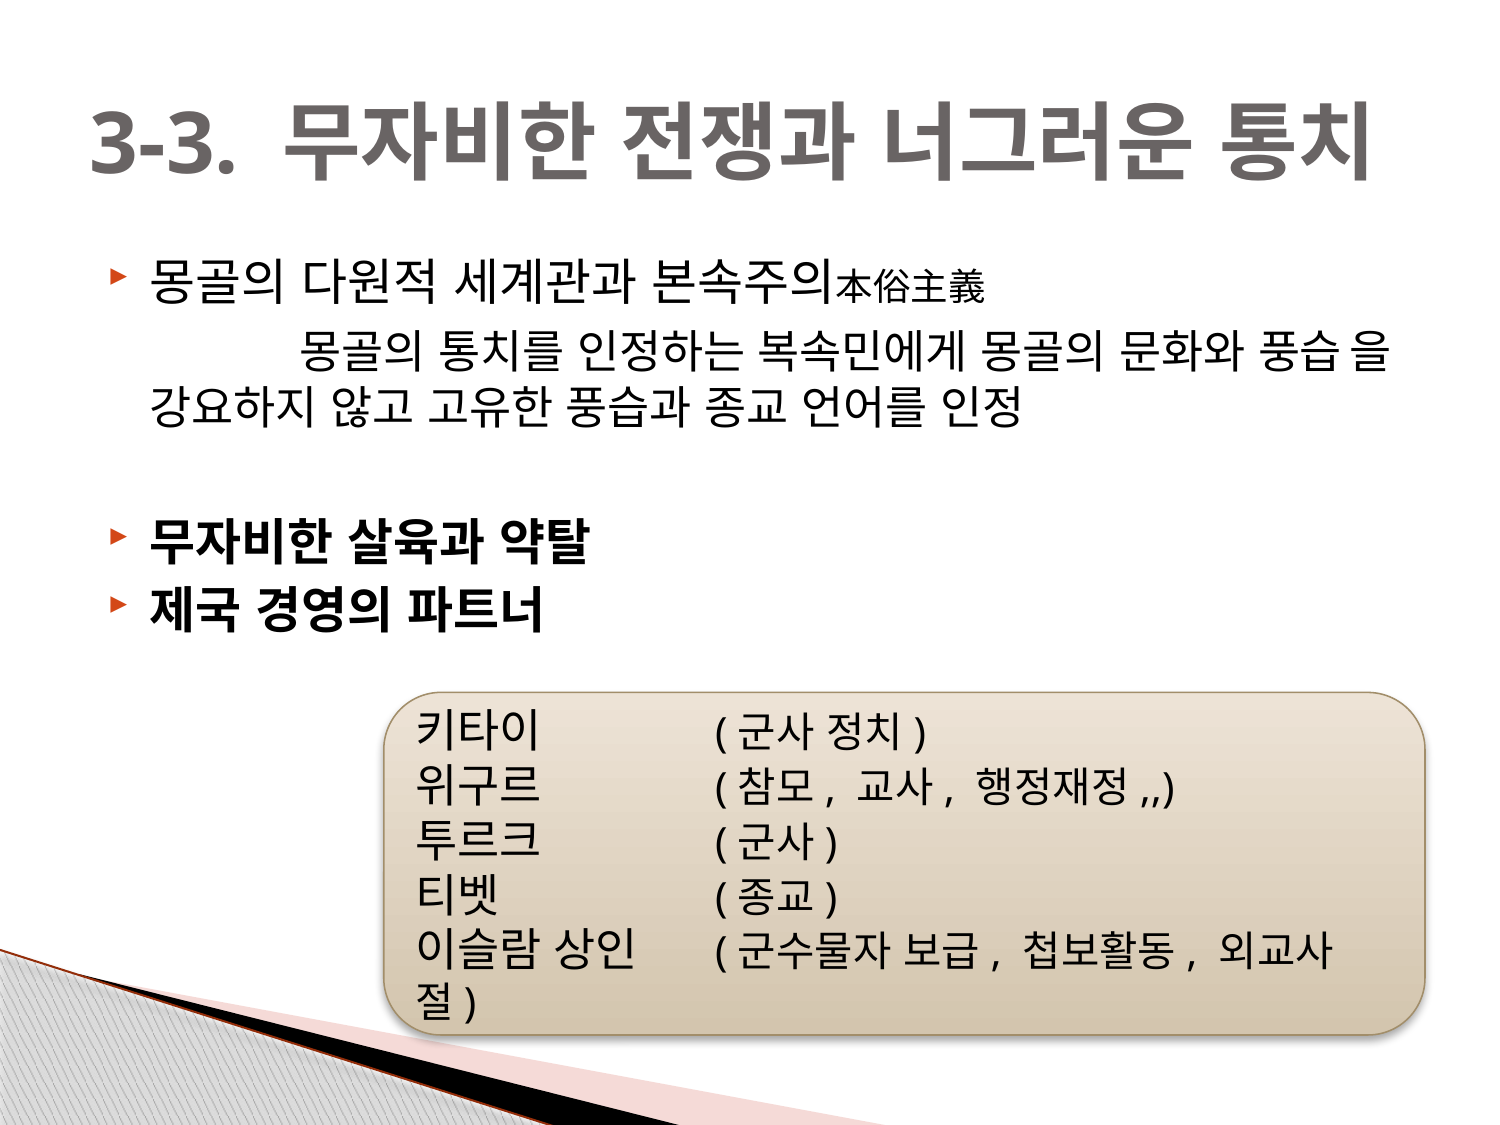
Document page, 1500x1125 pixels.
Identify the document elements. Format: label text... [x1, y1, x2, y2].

list 몽골의 다원적 세계관과 본속주의本俗主義 몽골의 통치를 인정하는 복속민에게 몽골의 문화와 풍습 을 강요하지 않고 고유한 풍습과 종교 언어를 인정 무자비한 살육과 약탈 제국 경영의 파트너 [75, 243, 1425, 986]
text_box 키타이 (군사 정치) 위구르 (참모, 교사, 행정재정,,) 투르크 (군사) 티벳 (종교) 이슬람 상인 (군수물자 보급, 첩보활동, 외교사절) [382, 691, 1426, 1036]
title 3-3. 무자비한 전쟁과 너그러운 통치 [75, 45, 1425, 233]
